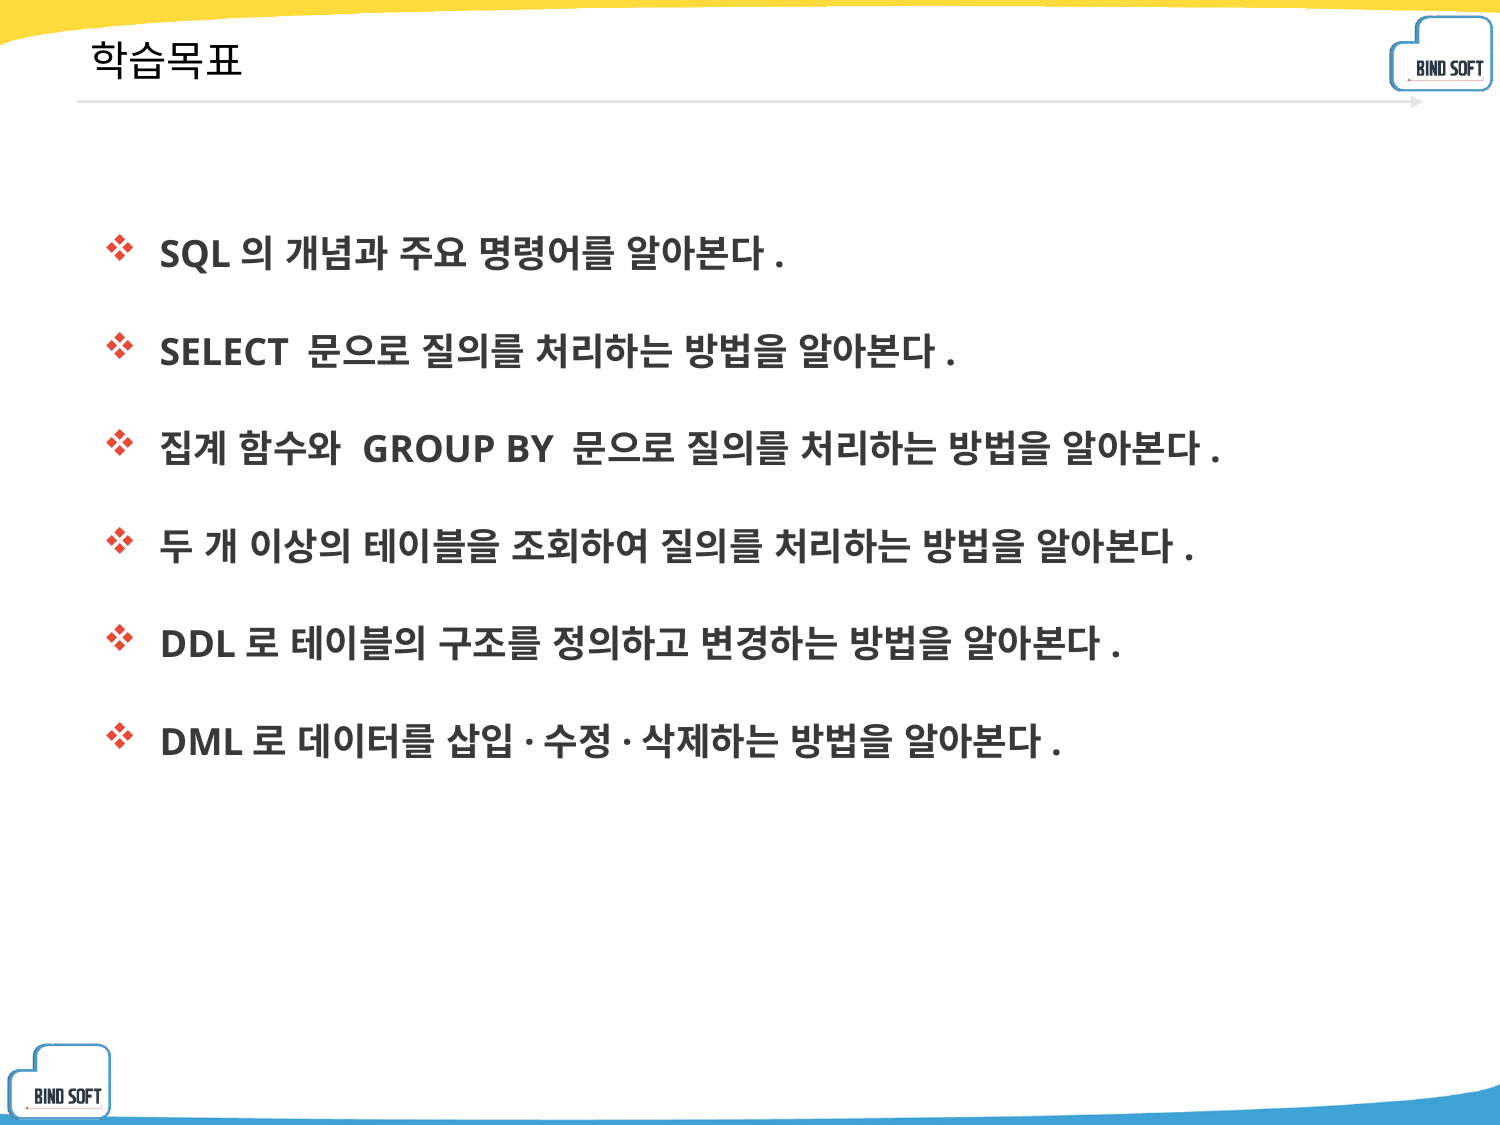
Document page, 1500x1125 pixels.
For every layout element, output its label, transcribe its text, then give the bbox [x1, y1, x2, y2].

text_box SQL의 개념과 주요 명령어를 알아본다. SELECT 문으로 질의를 처리하는 방법을 알아본다. 집계 함수와 GROUP BY 문으로 질의를 처리하는 방법을 알아본다. 두 개 이상의 테이블을 조회하여 질의를 처리하는 방법을 알아본다. DDL로 테이블의 구조를 정의하고 변경하는 방법을 알아본다. DML로 데이터를 삽입·수정·삭제하는 방법을 알아본다. [88, 178, 1412, 771]
picture [0, 1003, 1500, 1125]
title 학습목표 [75, 11, 1425, 108]
picture [0, 0, 1500, 96]
